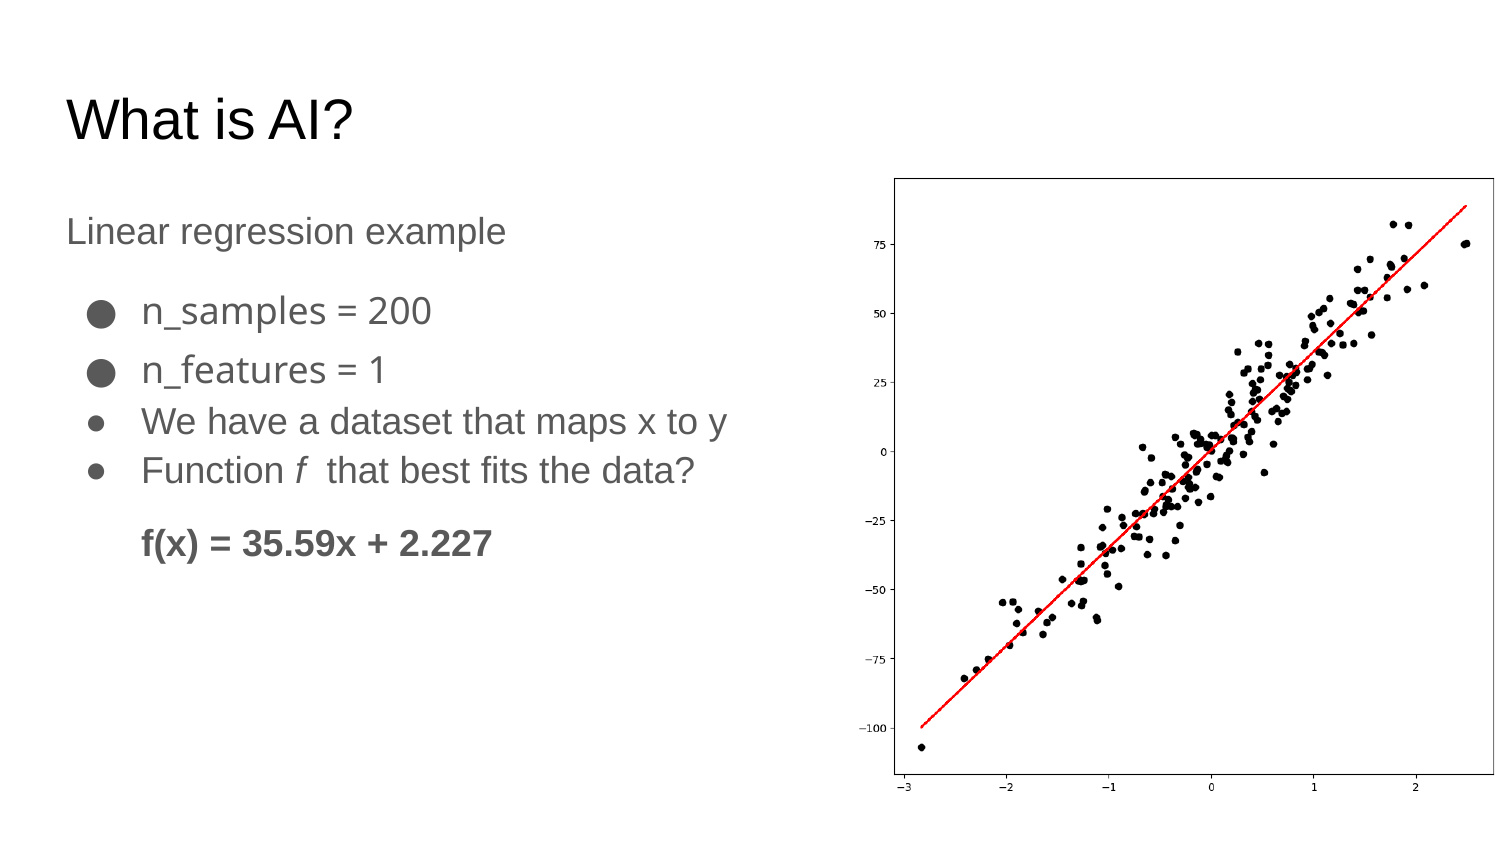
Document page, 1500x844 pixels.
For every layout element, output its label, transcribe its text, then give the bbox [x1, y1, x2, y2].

picture [849, 171, 1500, 800]
title What is AI? [51, 72, 1449, 167]
list Linear regression example n_samples = 200 n_features = 1 We have a dataset that maps x to y Function f that best fits the data? f(x) = 35.59x + 2.227 [51, 189, 843, 750]
